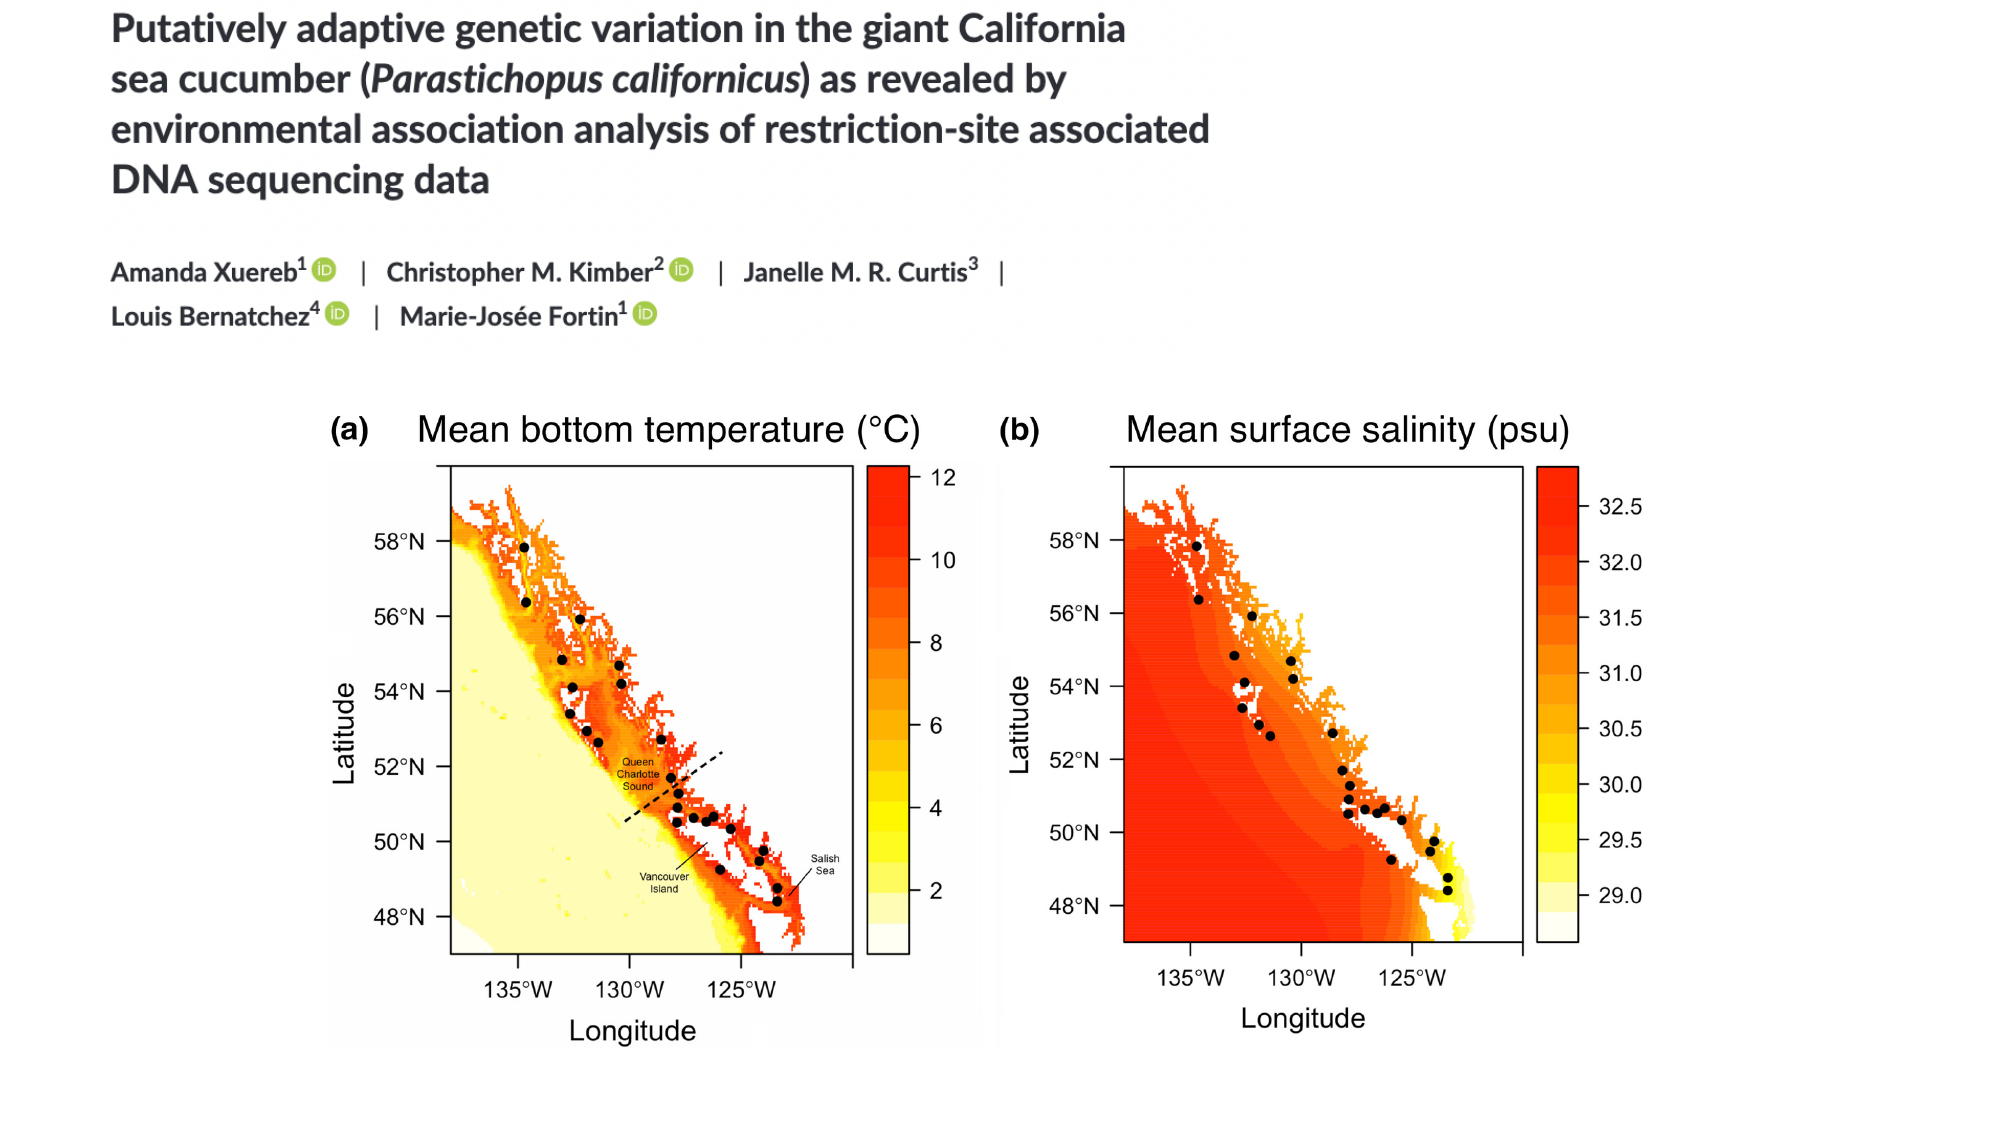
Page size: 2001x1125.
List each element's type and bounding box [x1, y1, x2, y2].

list [99, 0, 1253, 353]
picture [329, 414, 1642, 1048]
